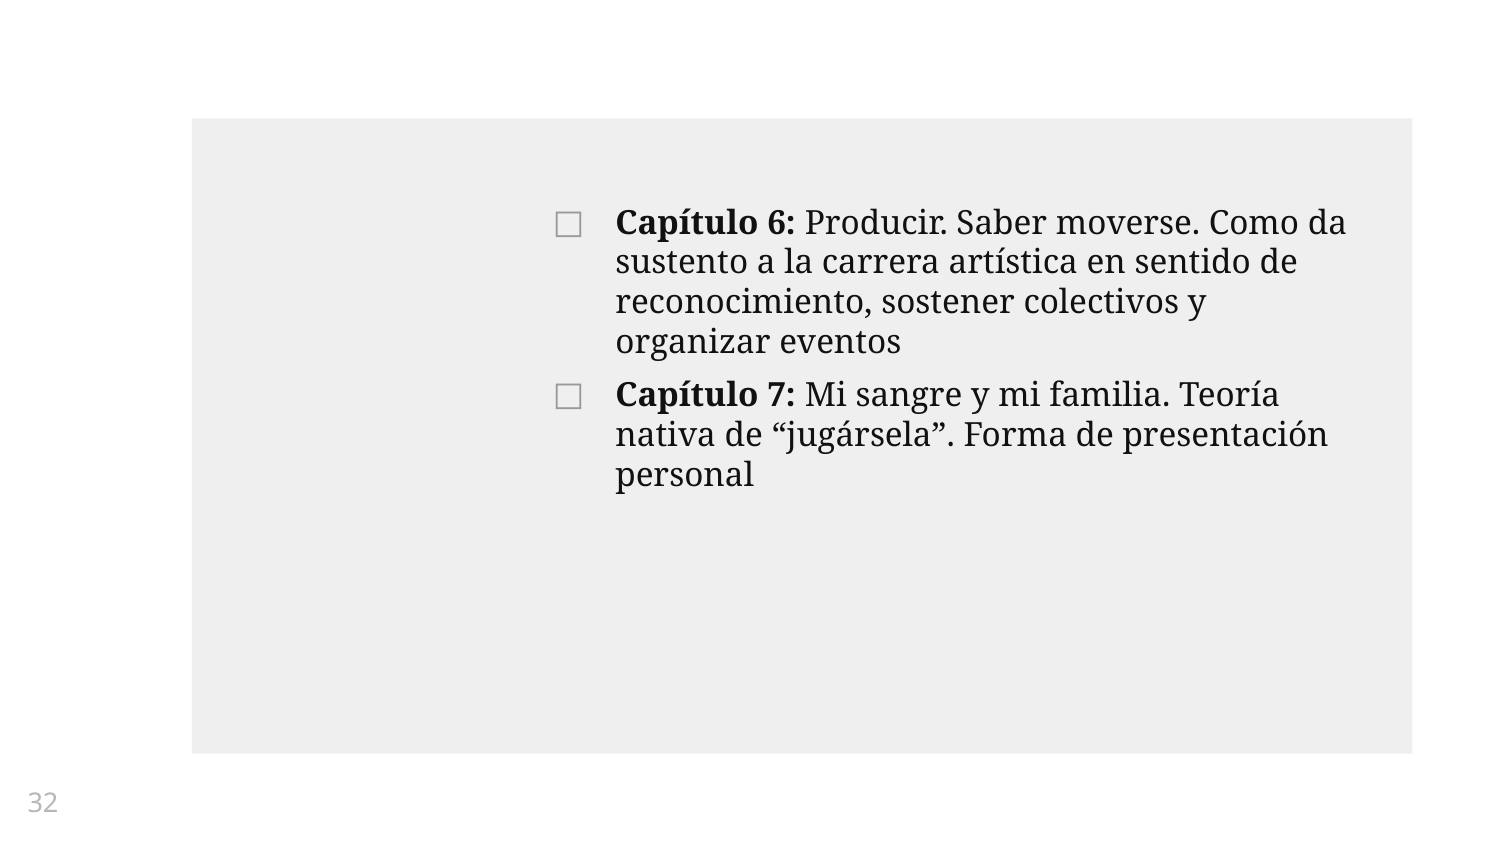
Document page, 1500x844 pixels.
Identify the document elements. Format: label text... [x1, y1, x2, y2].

list Capítulo 6: Producir. Saber moverse. Como da sustento a la carrera artística en sentido de reconocimiento, sostener colectivos y organizar eventos Capítulo 7: Mi sangre y mi familia. Teoría nativa de “jugársela”. Forma de presentación personal [525, 185, 1376, 722]
slide_number 32 [12, 770, 103, 836]
